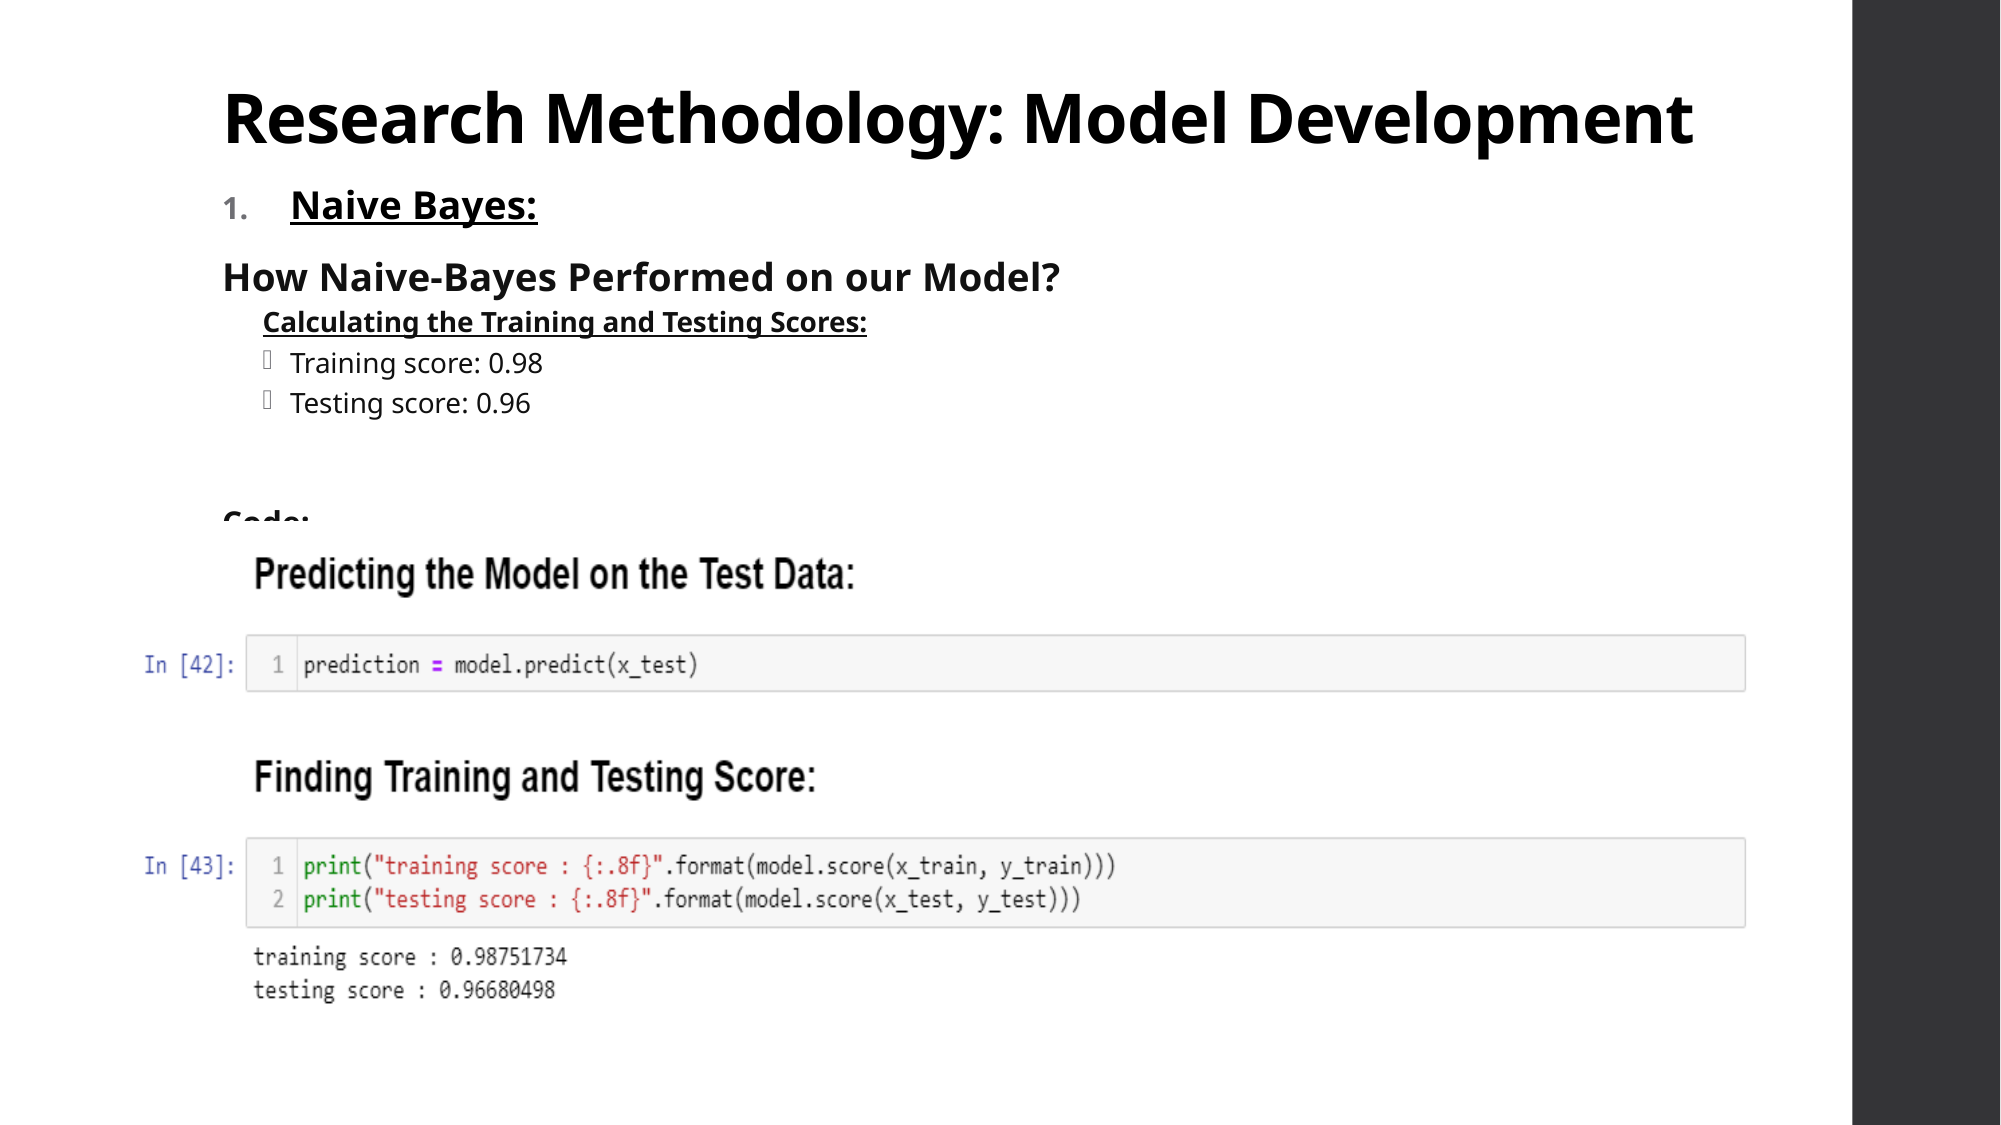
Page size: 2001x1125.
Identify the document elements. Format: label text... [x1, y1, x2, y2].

title Research Methodology: Model Development [206, 60, 1797, 167]
picture [97, 521, 1774, 1066]
list Naive Bayes: How Naive-Bayes Performed on our Model? Calculating the Training and Testing Scores: Training score: 0.98 Testing score: 0.96 Code: [206, 176, 1617, 518]
